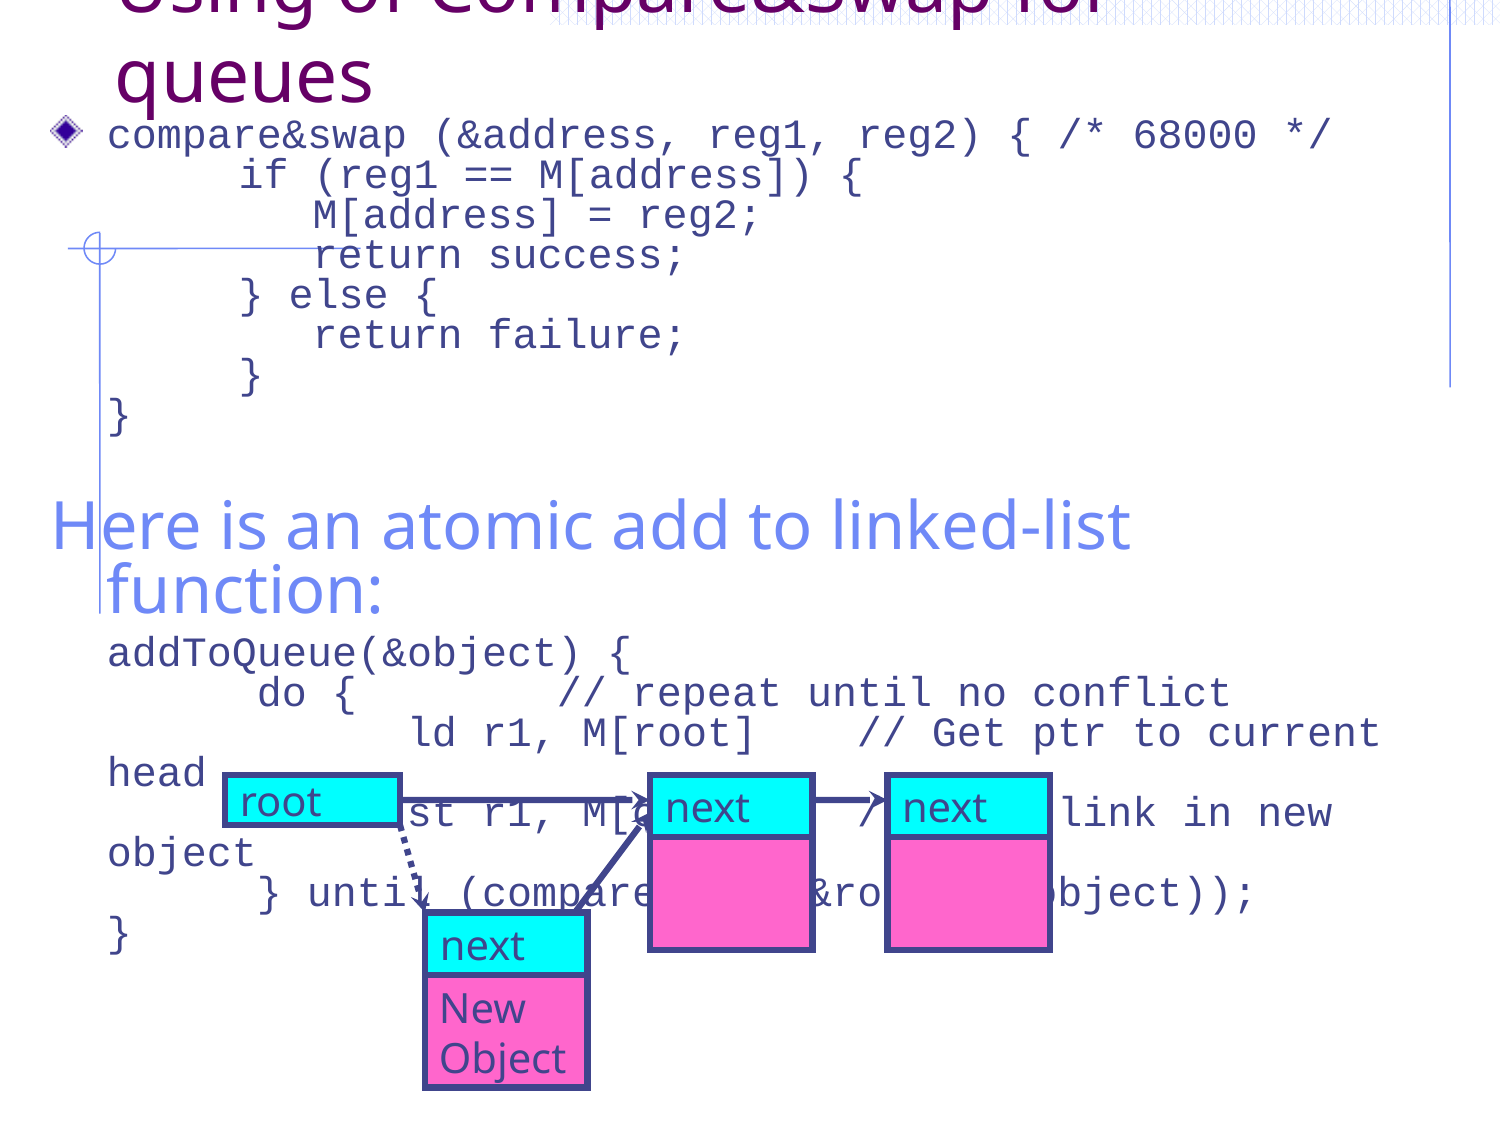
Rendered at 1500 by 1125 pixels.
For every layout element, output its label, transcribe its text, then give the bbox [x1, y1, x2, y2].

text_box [224, 774, 1051, 951]
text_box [399, 812, 651, 1088]
list compare&swap (&address, reg1, reg2) { /* 68000 */ if (reg1 == M[address]) { M[address] = reg2; return success; } else { return failure; } } Here is an atomic add to linked-list function: addToQueue(&object) { do { // repeat until no conflict ld r1, M[root] // Get ptr to current head st r1, M[object] // Save link in new object } until (compare&swap(&root,r1,object)); } [35, 109, 1424, 1115]
title Using of Compare&Swap for queues [99, 0, 1376, 126]
picture [50, 115, 83, 148]
